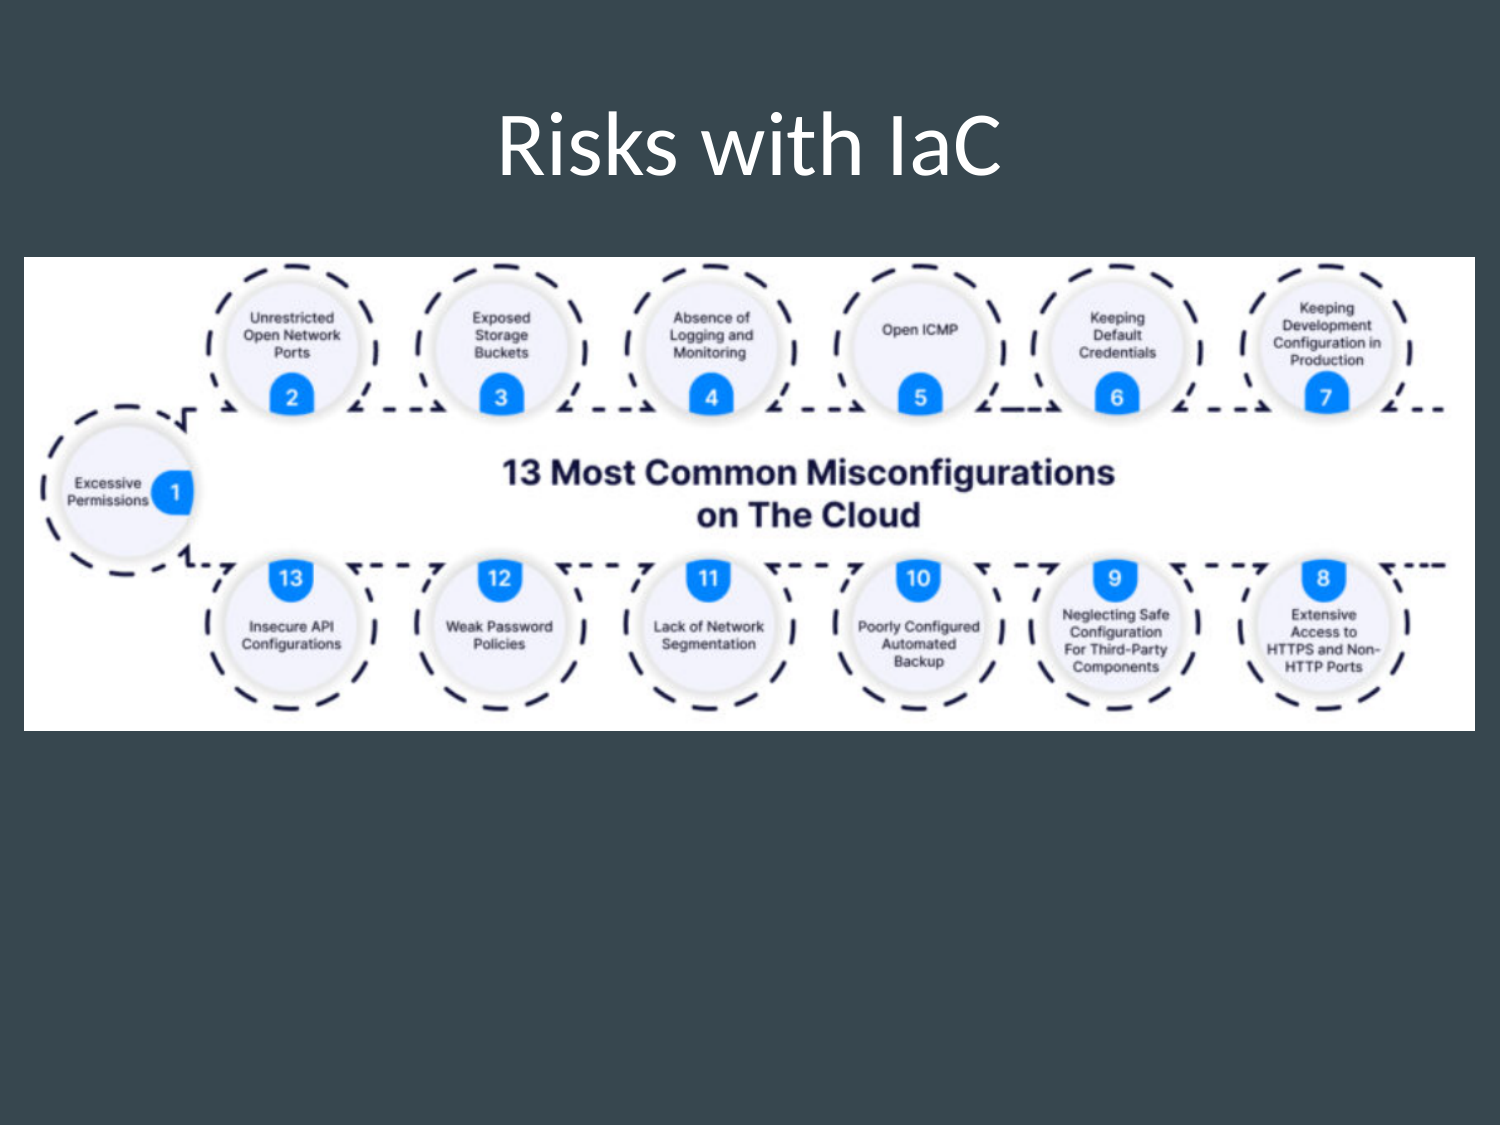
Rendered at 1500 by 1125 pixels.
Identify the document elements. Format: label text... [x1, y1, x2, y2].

picture [24, 257, 1476, 731]
title Risks with IaC [75, 45, 1425, 233]
